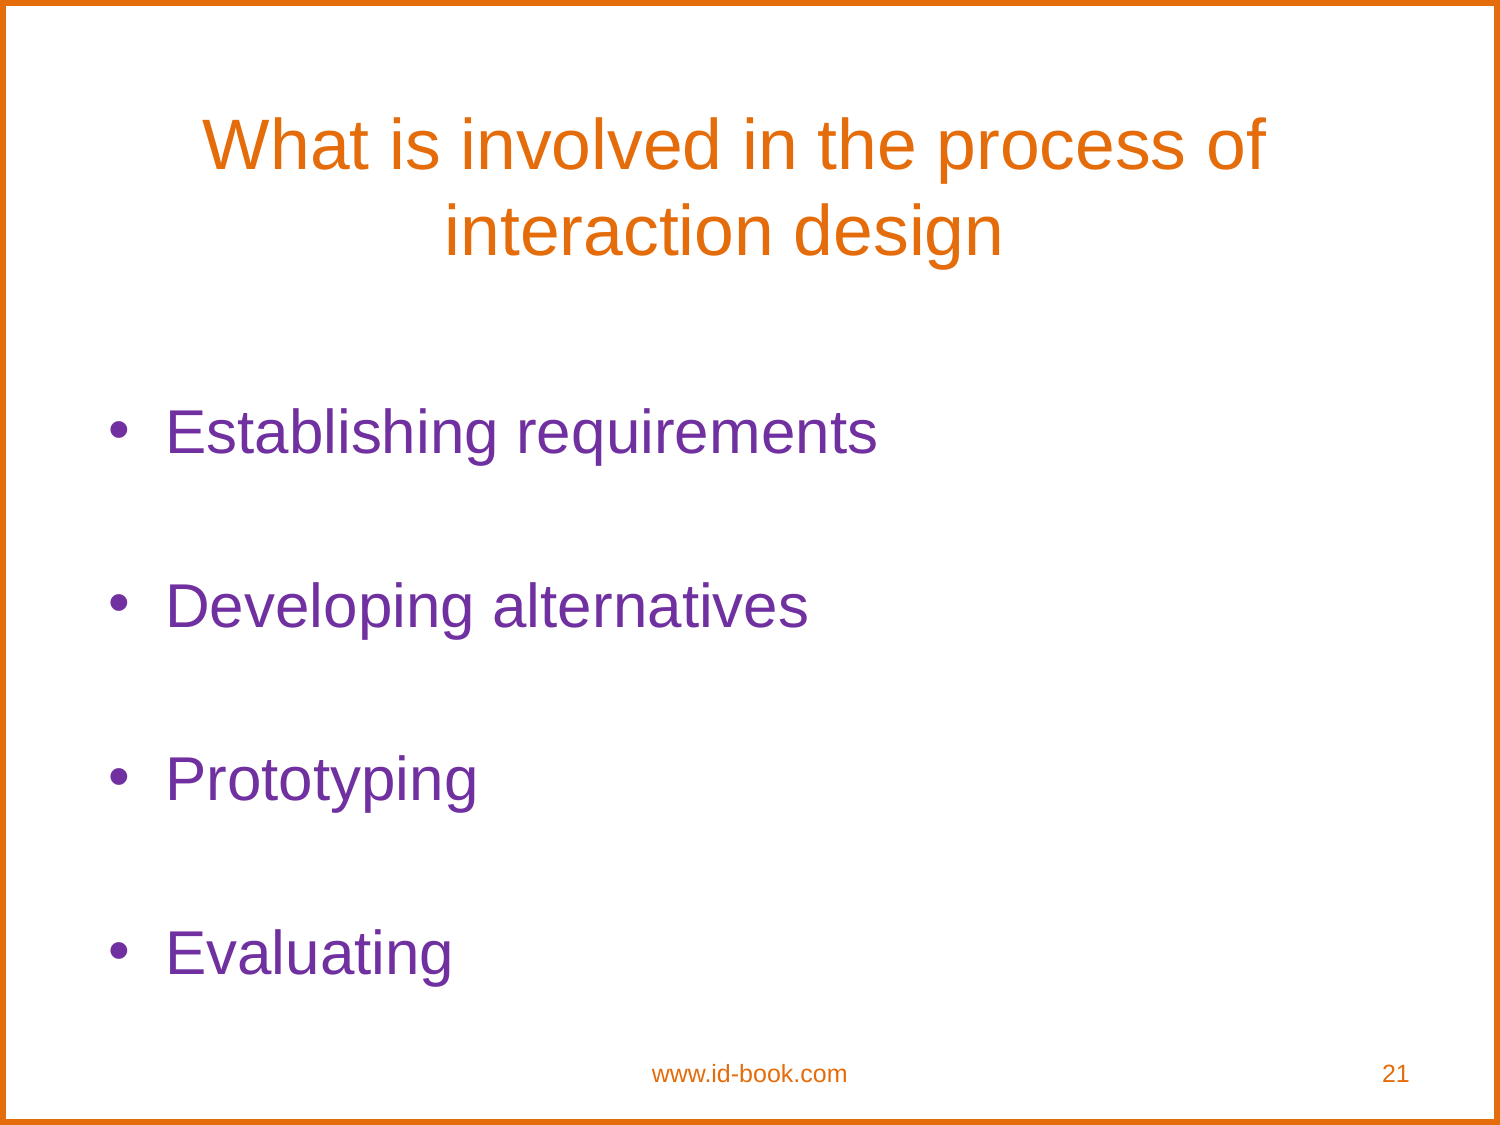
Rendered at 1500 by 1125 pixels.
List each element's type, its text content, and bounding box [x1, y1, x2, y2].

slide_number 21 [1074, 1042, 1425, 1103]
title What is involved in the process of interaction design [41, 90, 1429, 278]
list Establishing requirements Developing alternatives Prototyping Evaluating [93, 324, 1407, 1000]
footer www.id-book.com [512, 1042, 988, 1103]
